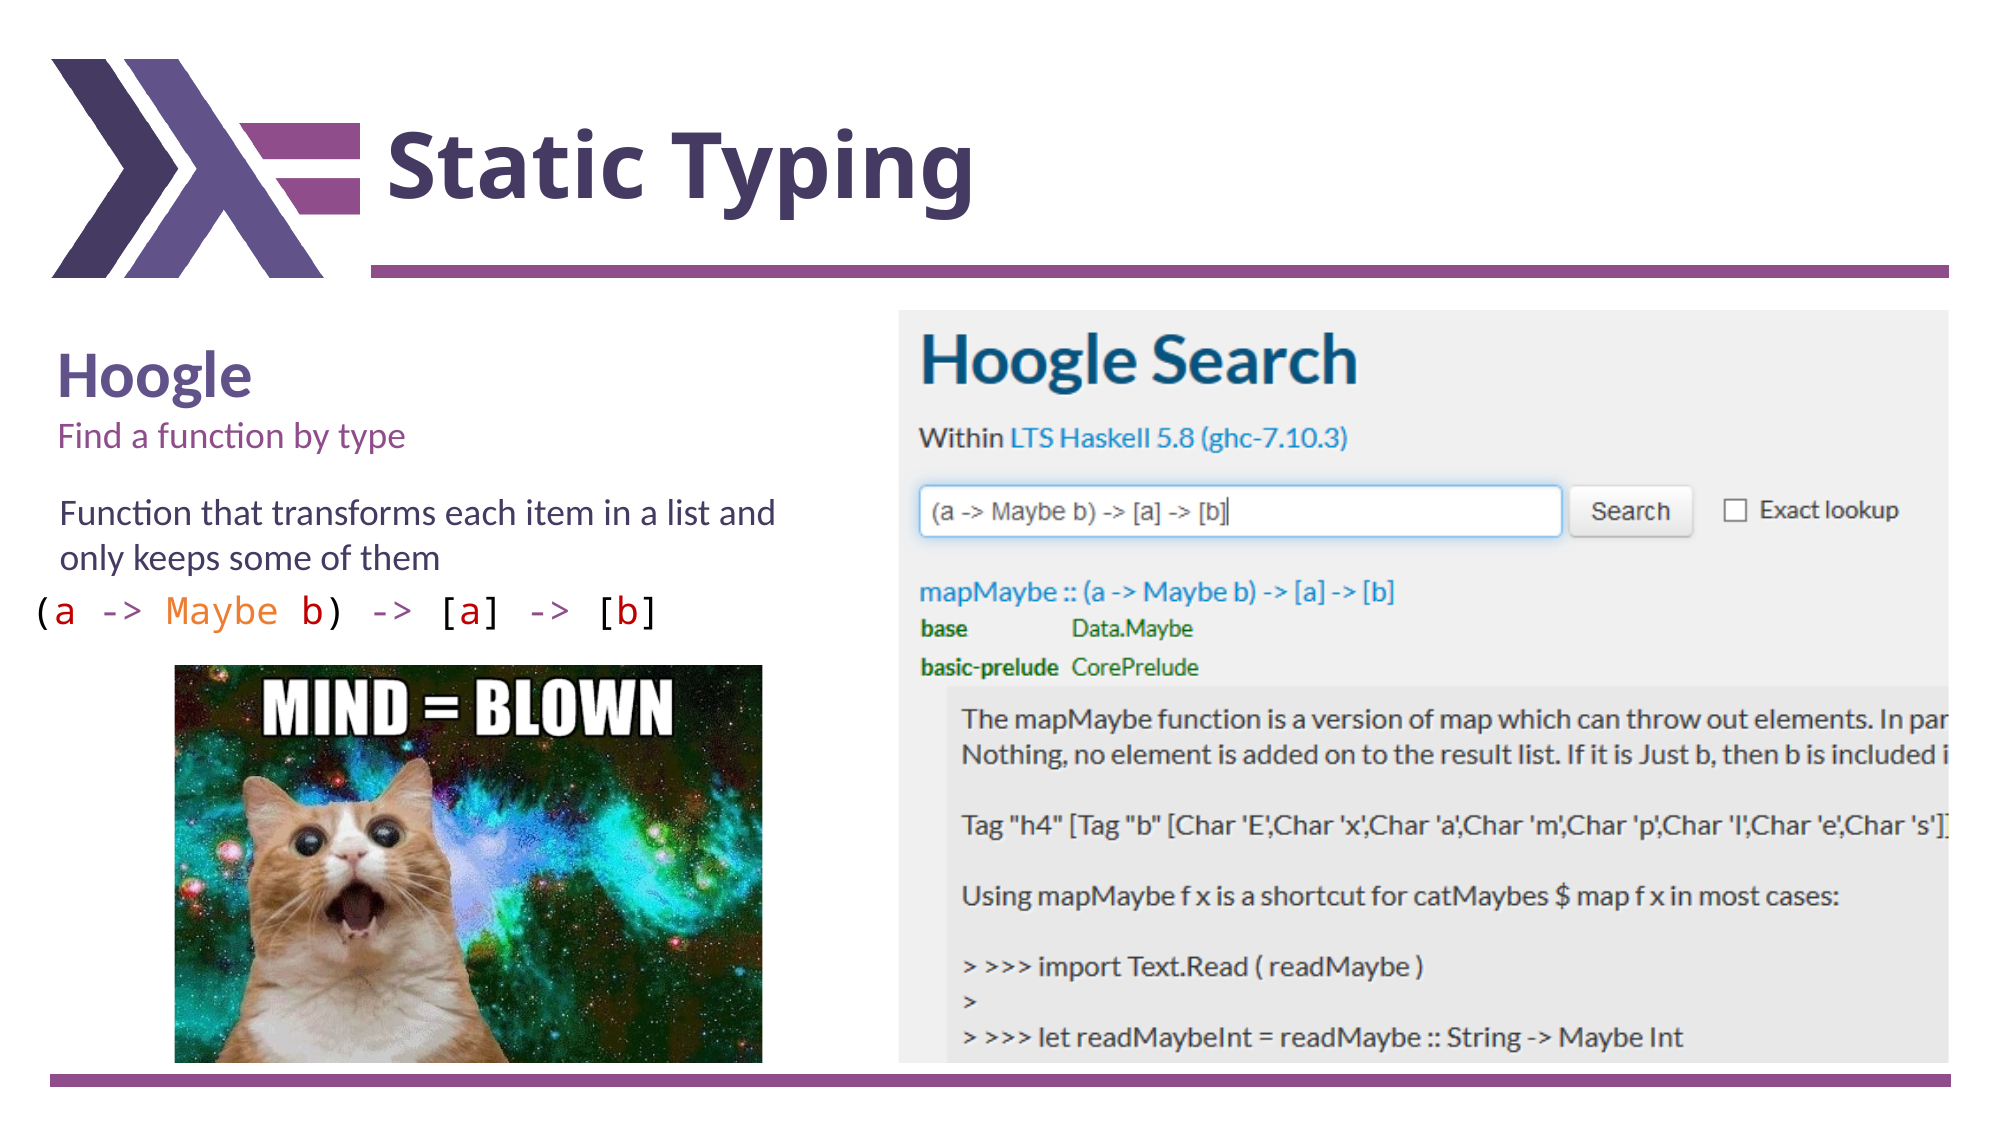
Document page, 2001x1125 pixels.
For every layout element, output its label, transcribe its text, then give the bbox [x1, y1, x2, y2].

text_box Function that transforms each item in a list and only keeps some of them [44, 480, 801, 586]
text_box (a -> Maybe b) -> [a] -> [b] [16, 579, 677, 640]
title Static Typing [371, 59, 1949, 278]
text_box Hoogle Find a function by type [42, 323, 422, 464]
picture [174, 665, 763, 1063]
picture [898, 310, 1949, 1063]
picture [51, 59, 360, 278]
